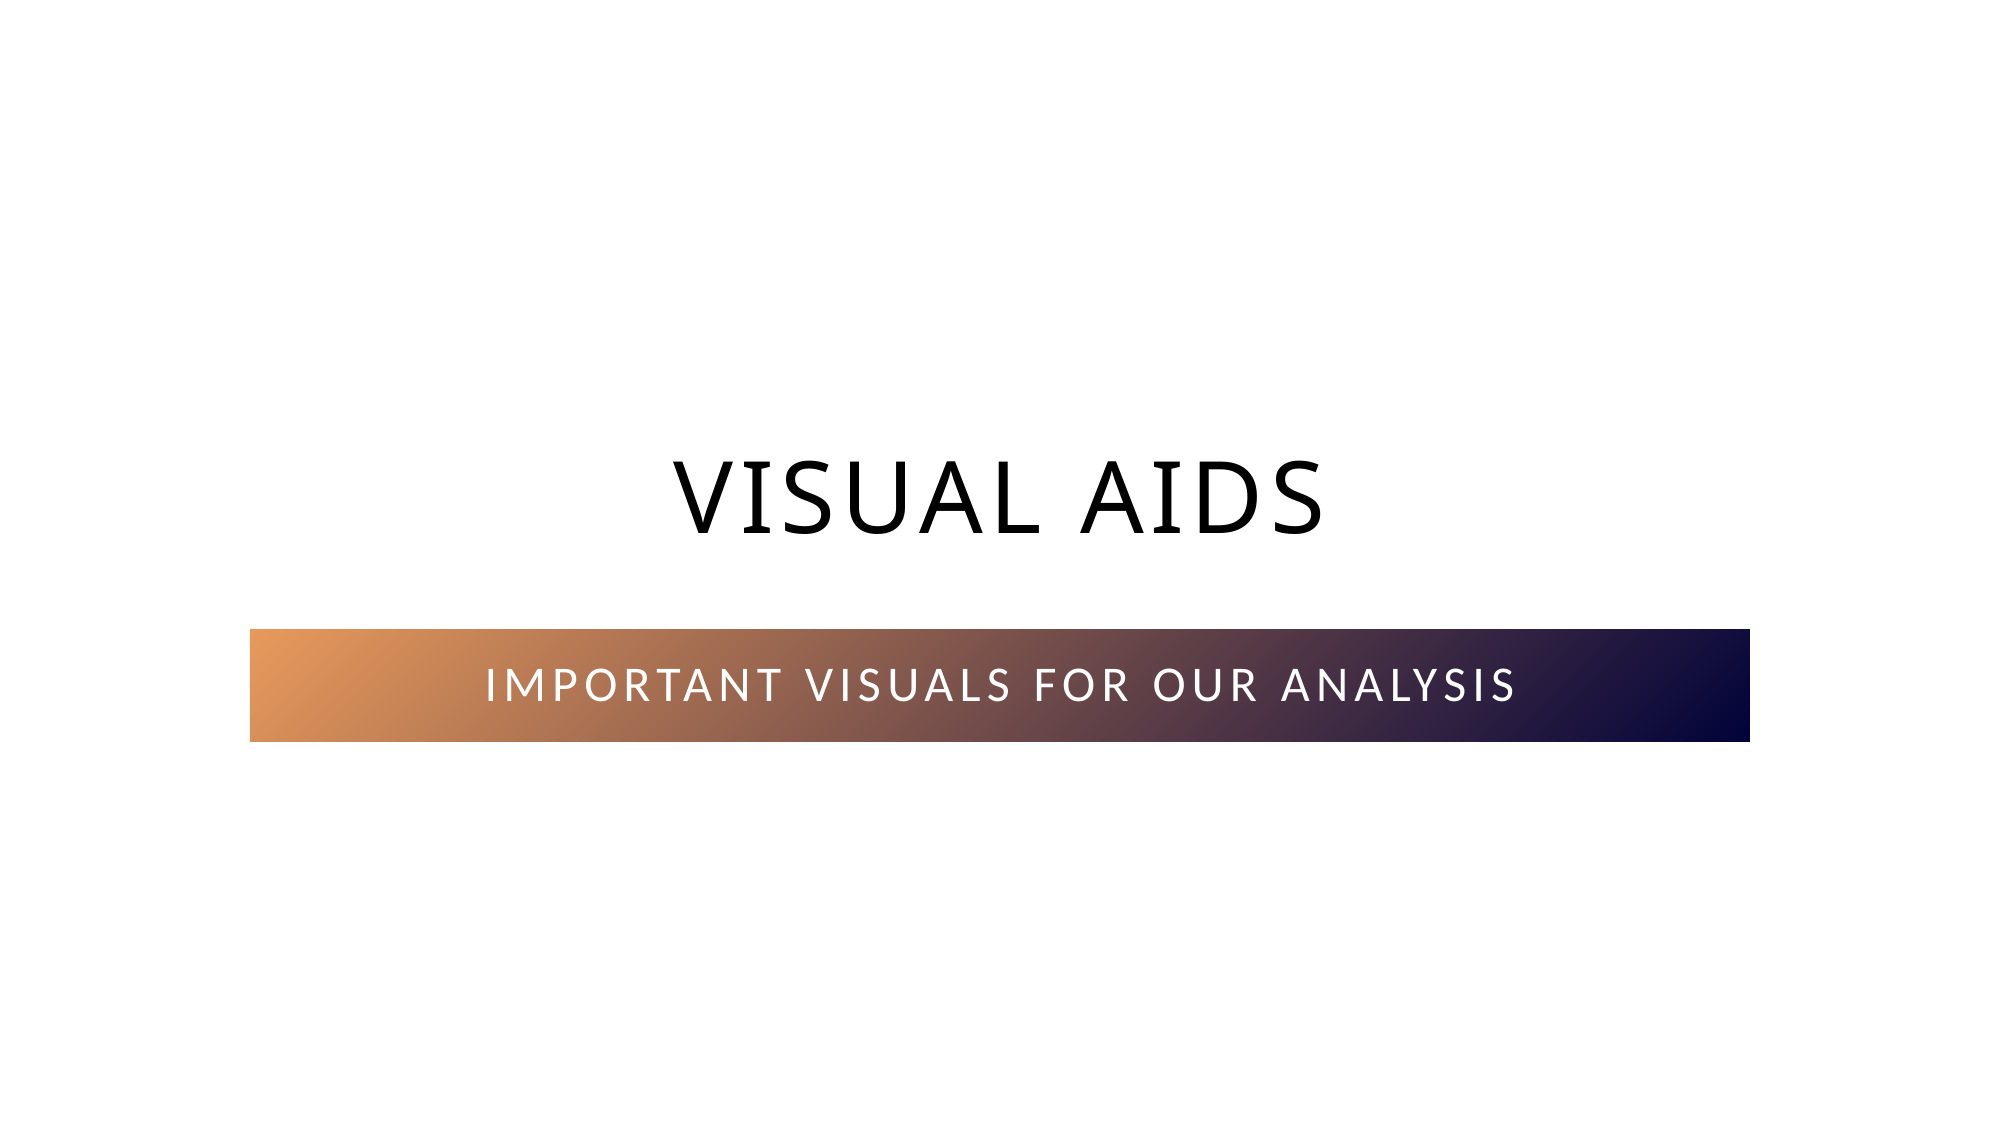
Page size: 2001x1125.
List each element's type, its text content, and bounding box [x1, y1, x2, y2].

subtitle Important visuals for our analysis [249, 629, 1750, 742]
title VISUAL AIDS [249, 187, 1750, 563]
